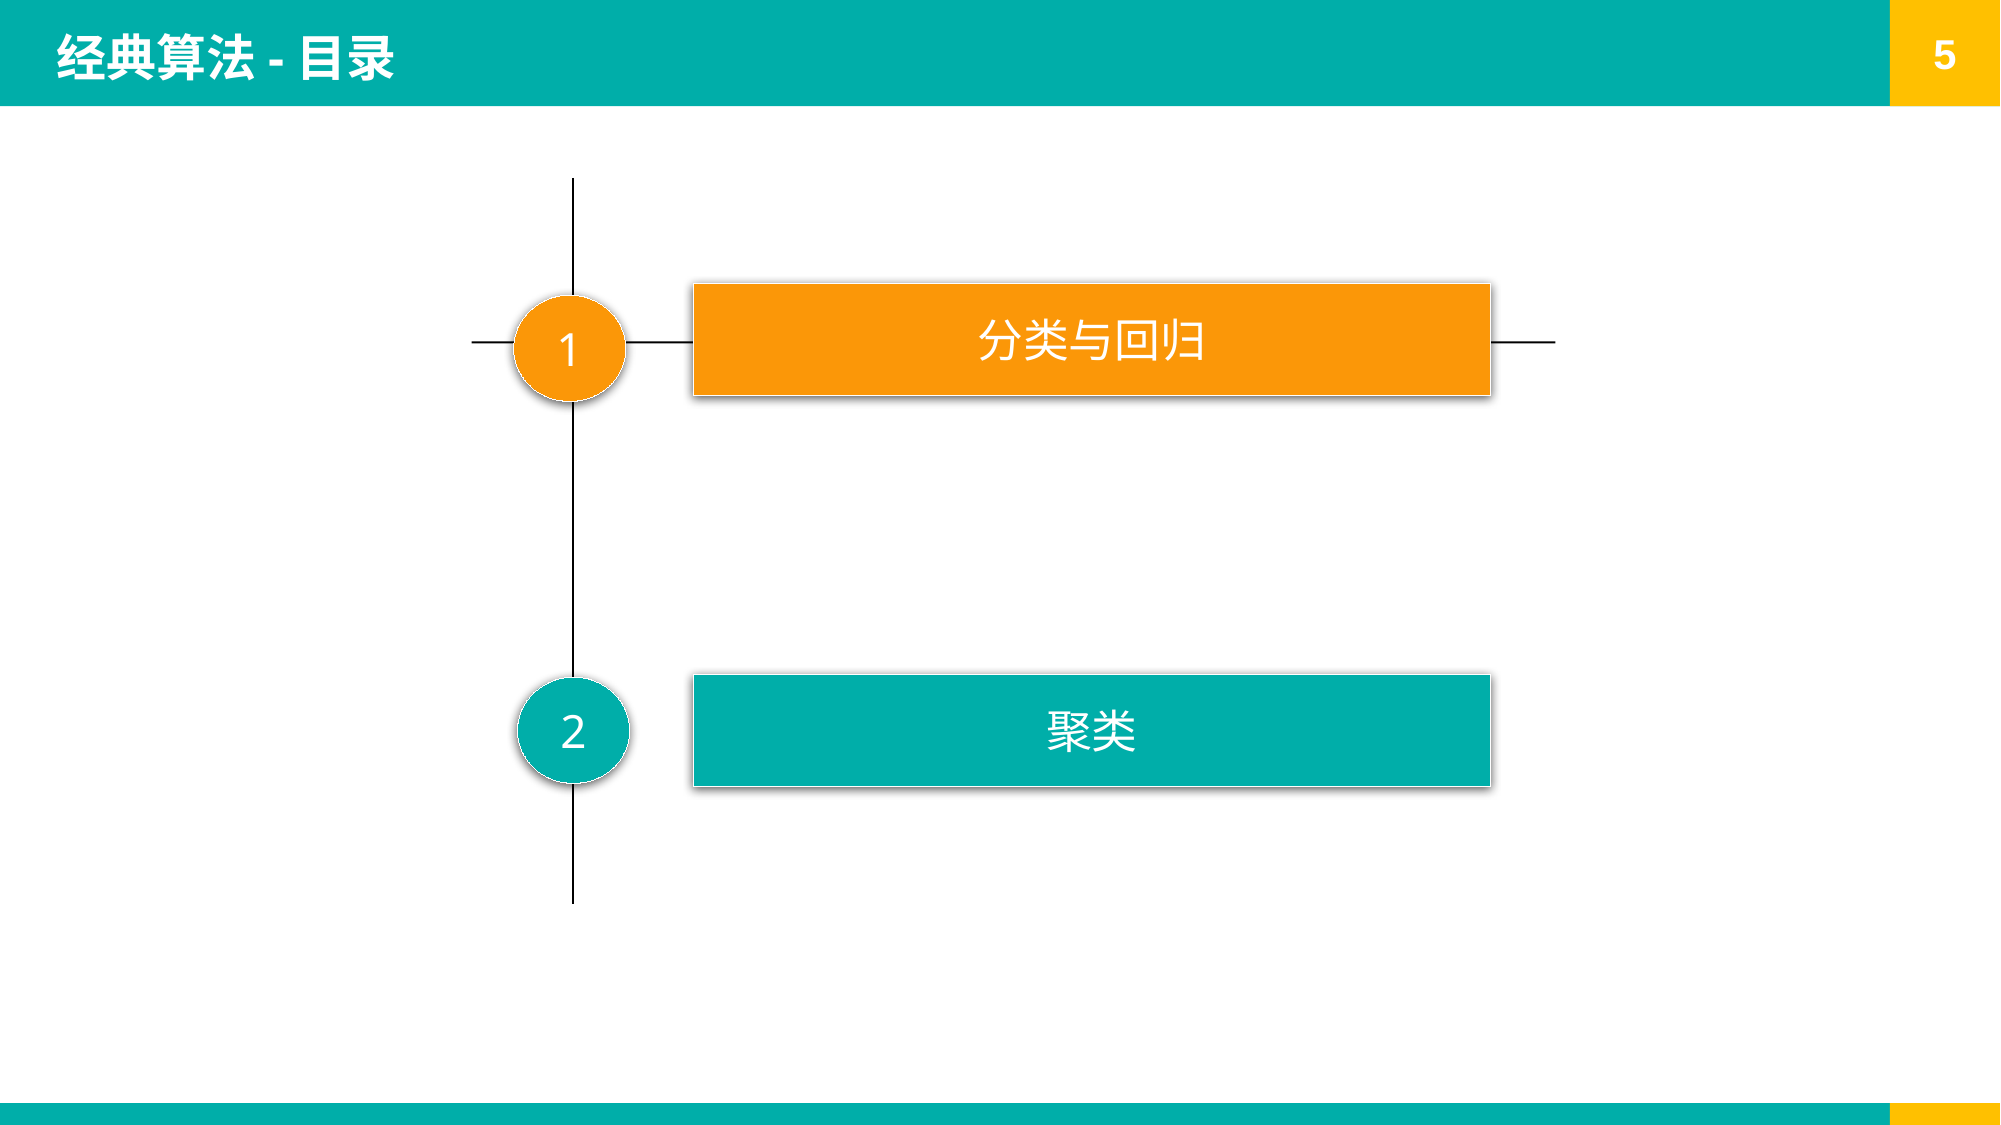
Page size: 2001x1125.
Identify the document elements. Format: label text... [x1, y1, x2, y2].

text_box 1 [513, 295, 572, 402]
text_box 聚类 [693, 674, 1491, 787]
title 经典算法-目录 [41, 8, 1842, 96]
text_box 分类与回归 [693, 283, 1491, 396]
text_box 1 [573, 295, 626, 402]
text_box 2 [517, 677, 572, 784]
text_box 2 [573, 677, 630, 784]
